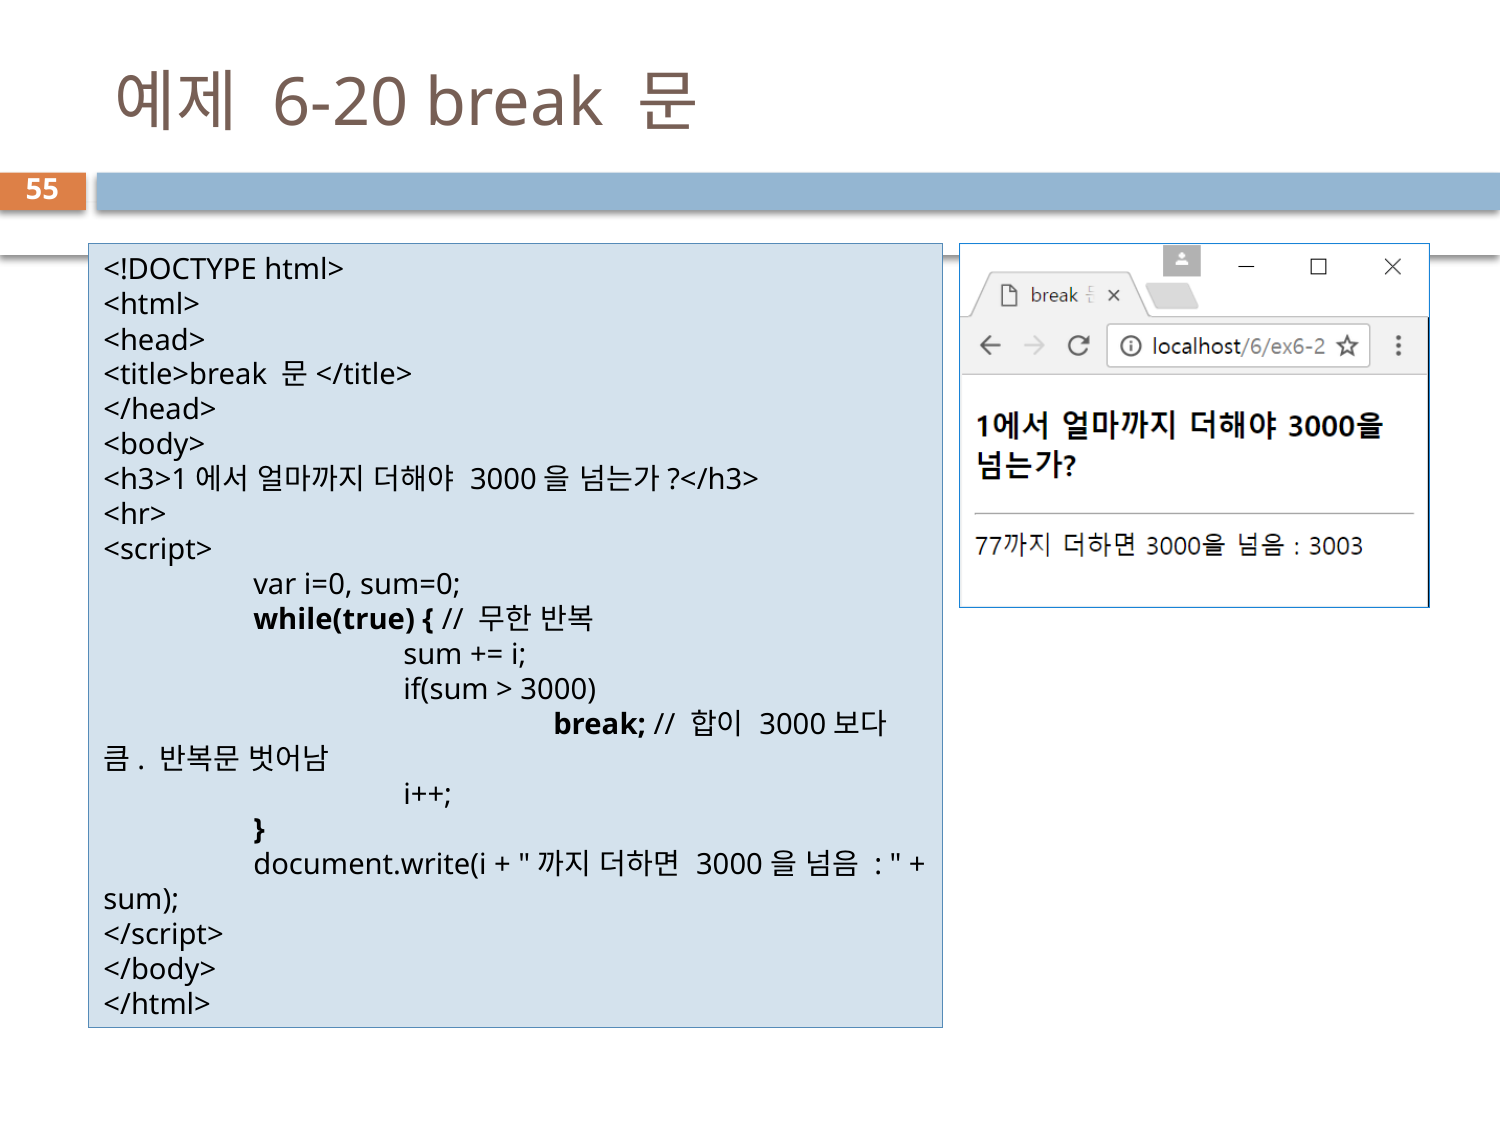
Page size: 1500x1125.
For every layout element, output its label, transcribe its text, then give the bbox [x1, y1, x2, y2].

title 예제 6-20 break 문 [99, 37, 1438, 161]
picture [959, 243, 1430, 609]
slide_number 55 [0, 170, 87, 211]
text_box <!DOCTYPE html> <html> <head> <title>break 문</title> </head> <body> <h3>1에서 얼마까지 더해야 3000을 넘는가?</h3> <hr> <script> var i=0, sum=0; while(true) { // 무한 반복 sum += i; if(sum > 3000) break; // 합이 3000보다 큼. 반복문 벗어남 i++; } document.write(i + "까지 더하면 3000을 넘음 : " + sum); </script> </body> </html> [88, 243, 943, 1028]
